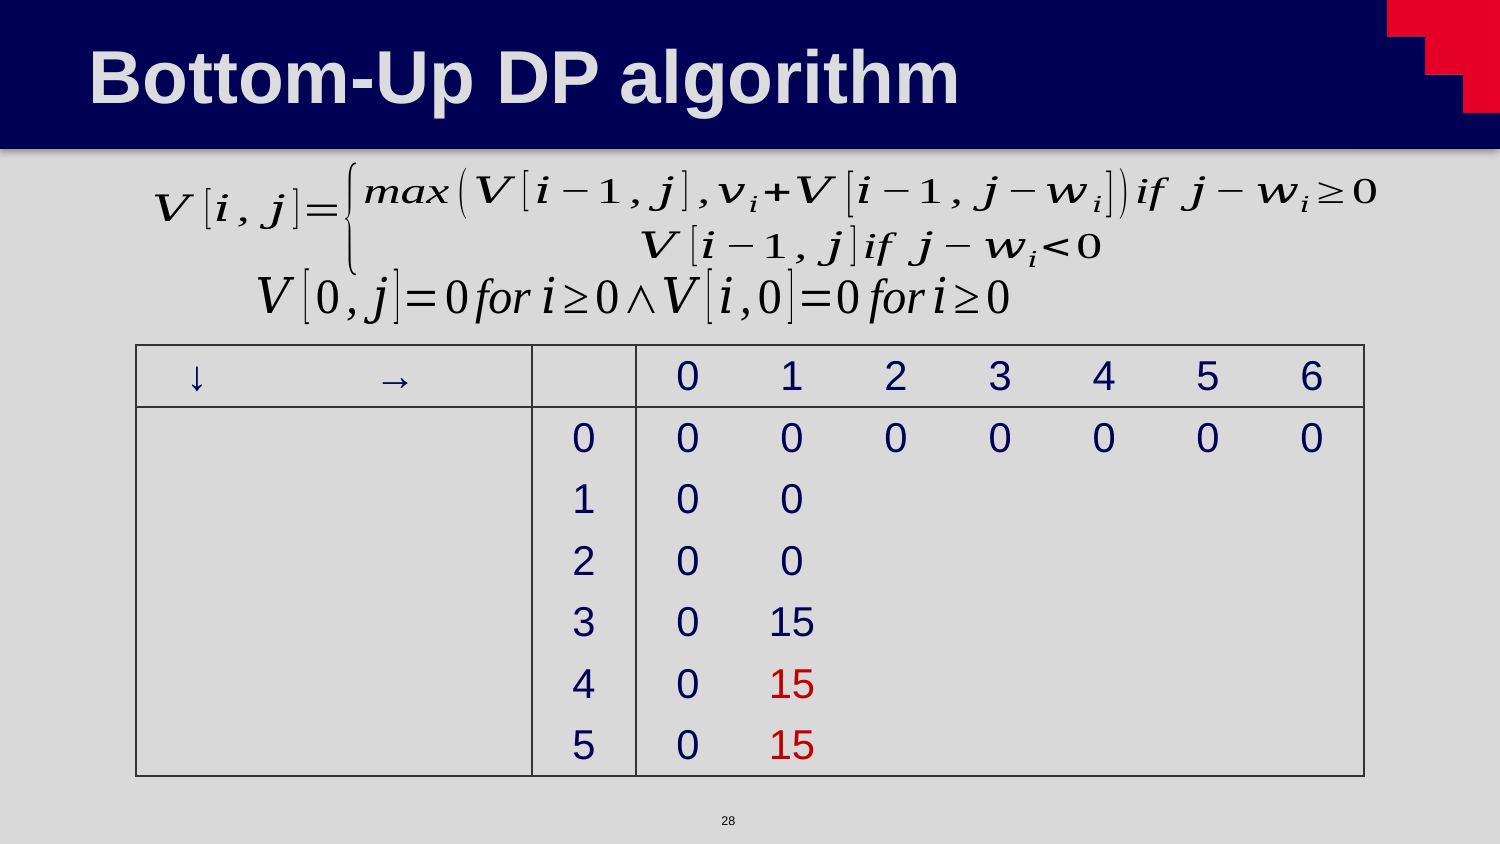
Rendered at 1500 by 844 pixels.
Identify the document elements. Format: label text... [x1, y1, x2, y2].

title Bottom-Up DP algorithm [0, 0, 1356, 150]
picture [1387, 0, 1500, 113]
